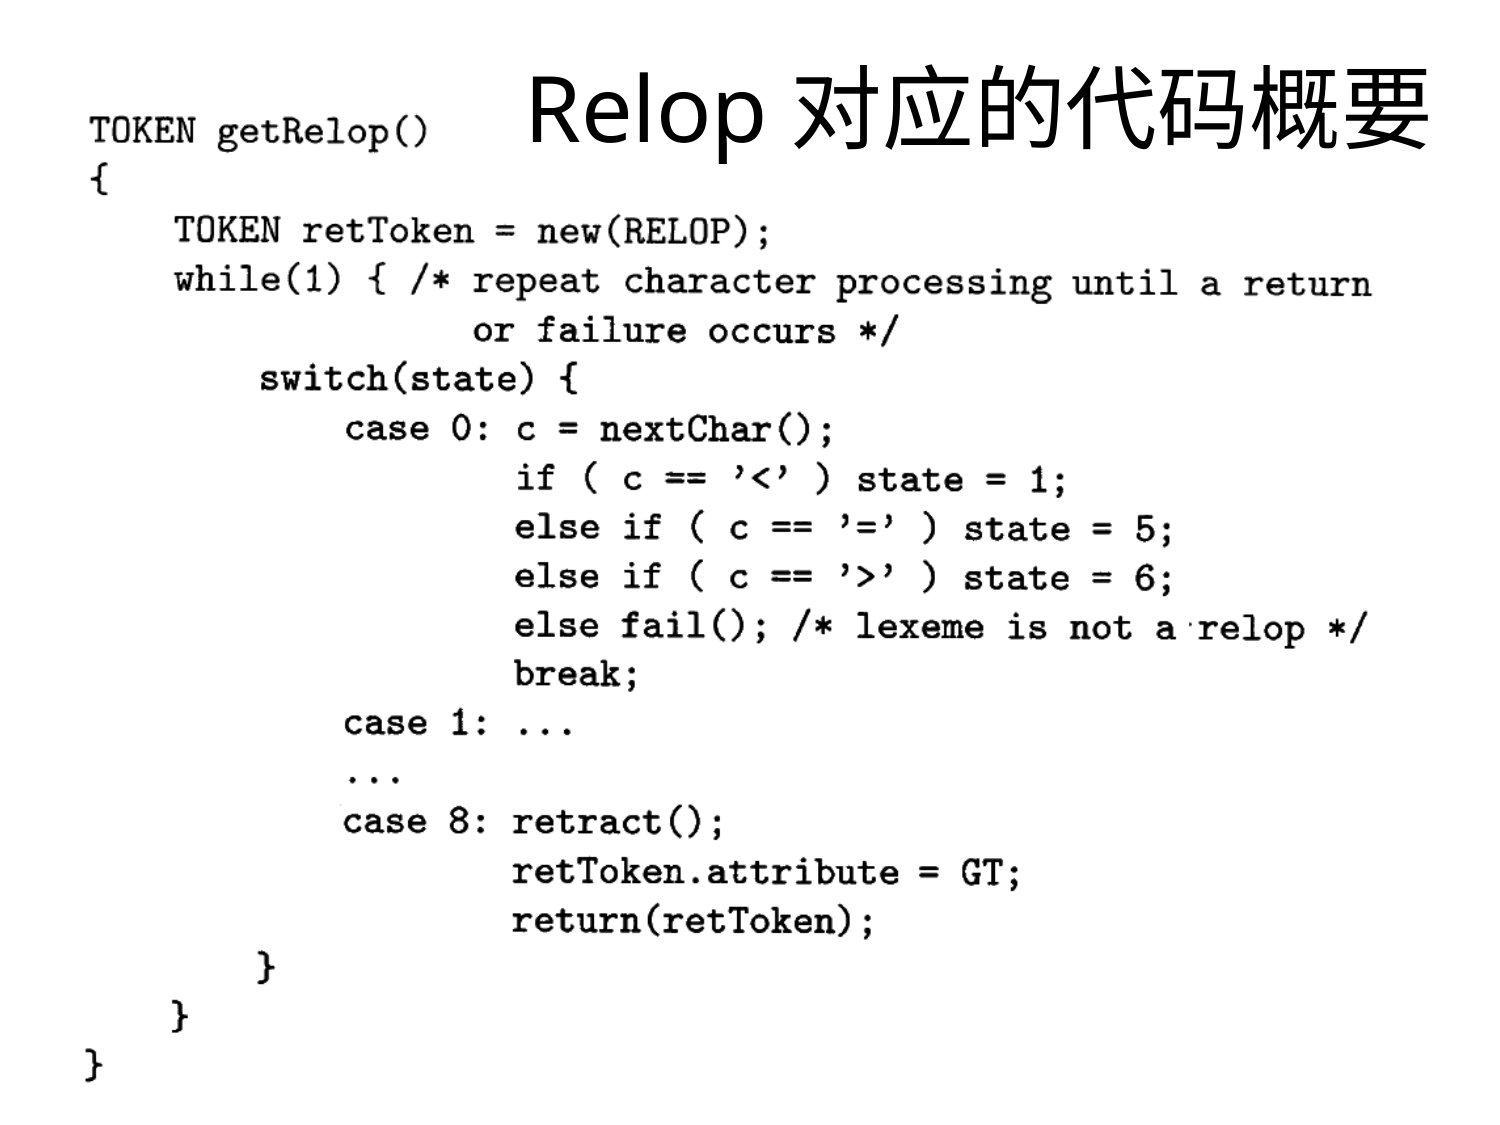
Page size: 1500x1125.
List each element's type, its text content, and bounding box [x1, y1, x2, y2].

title Relop对应的代码概要 [492, 23, 1465, 188]
picture [70, 93, 1395, 1098]
